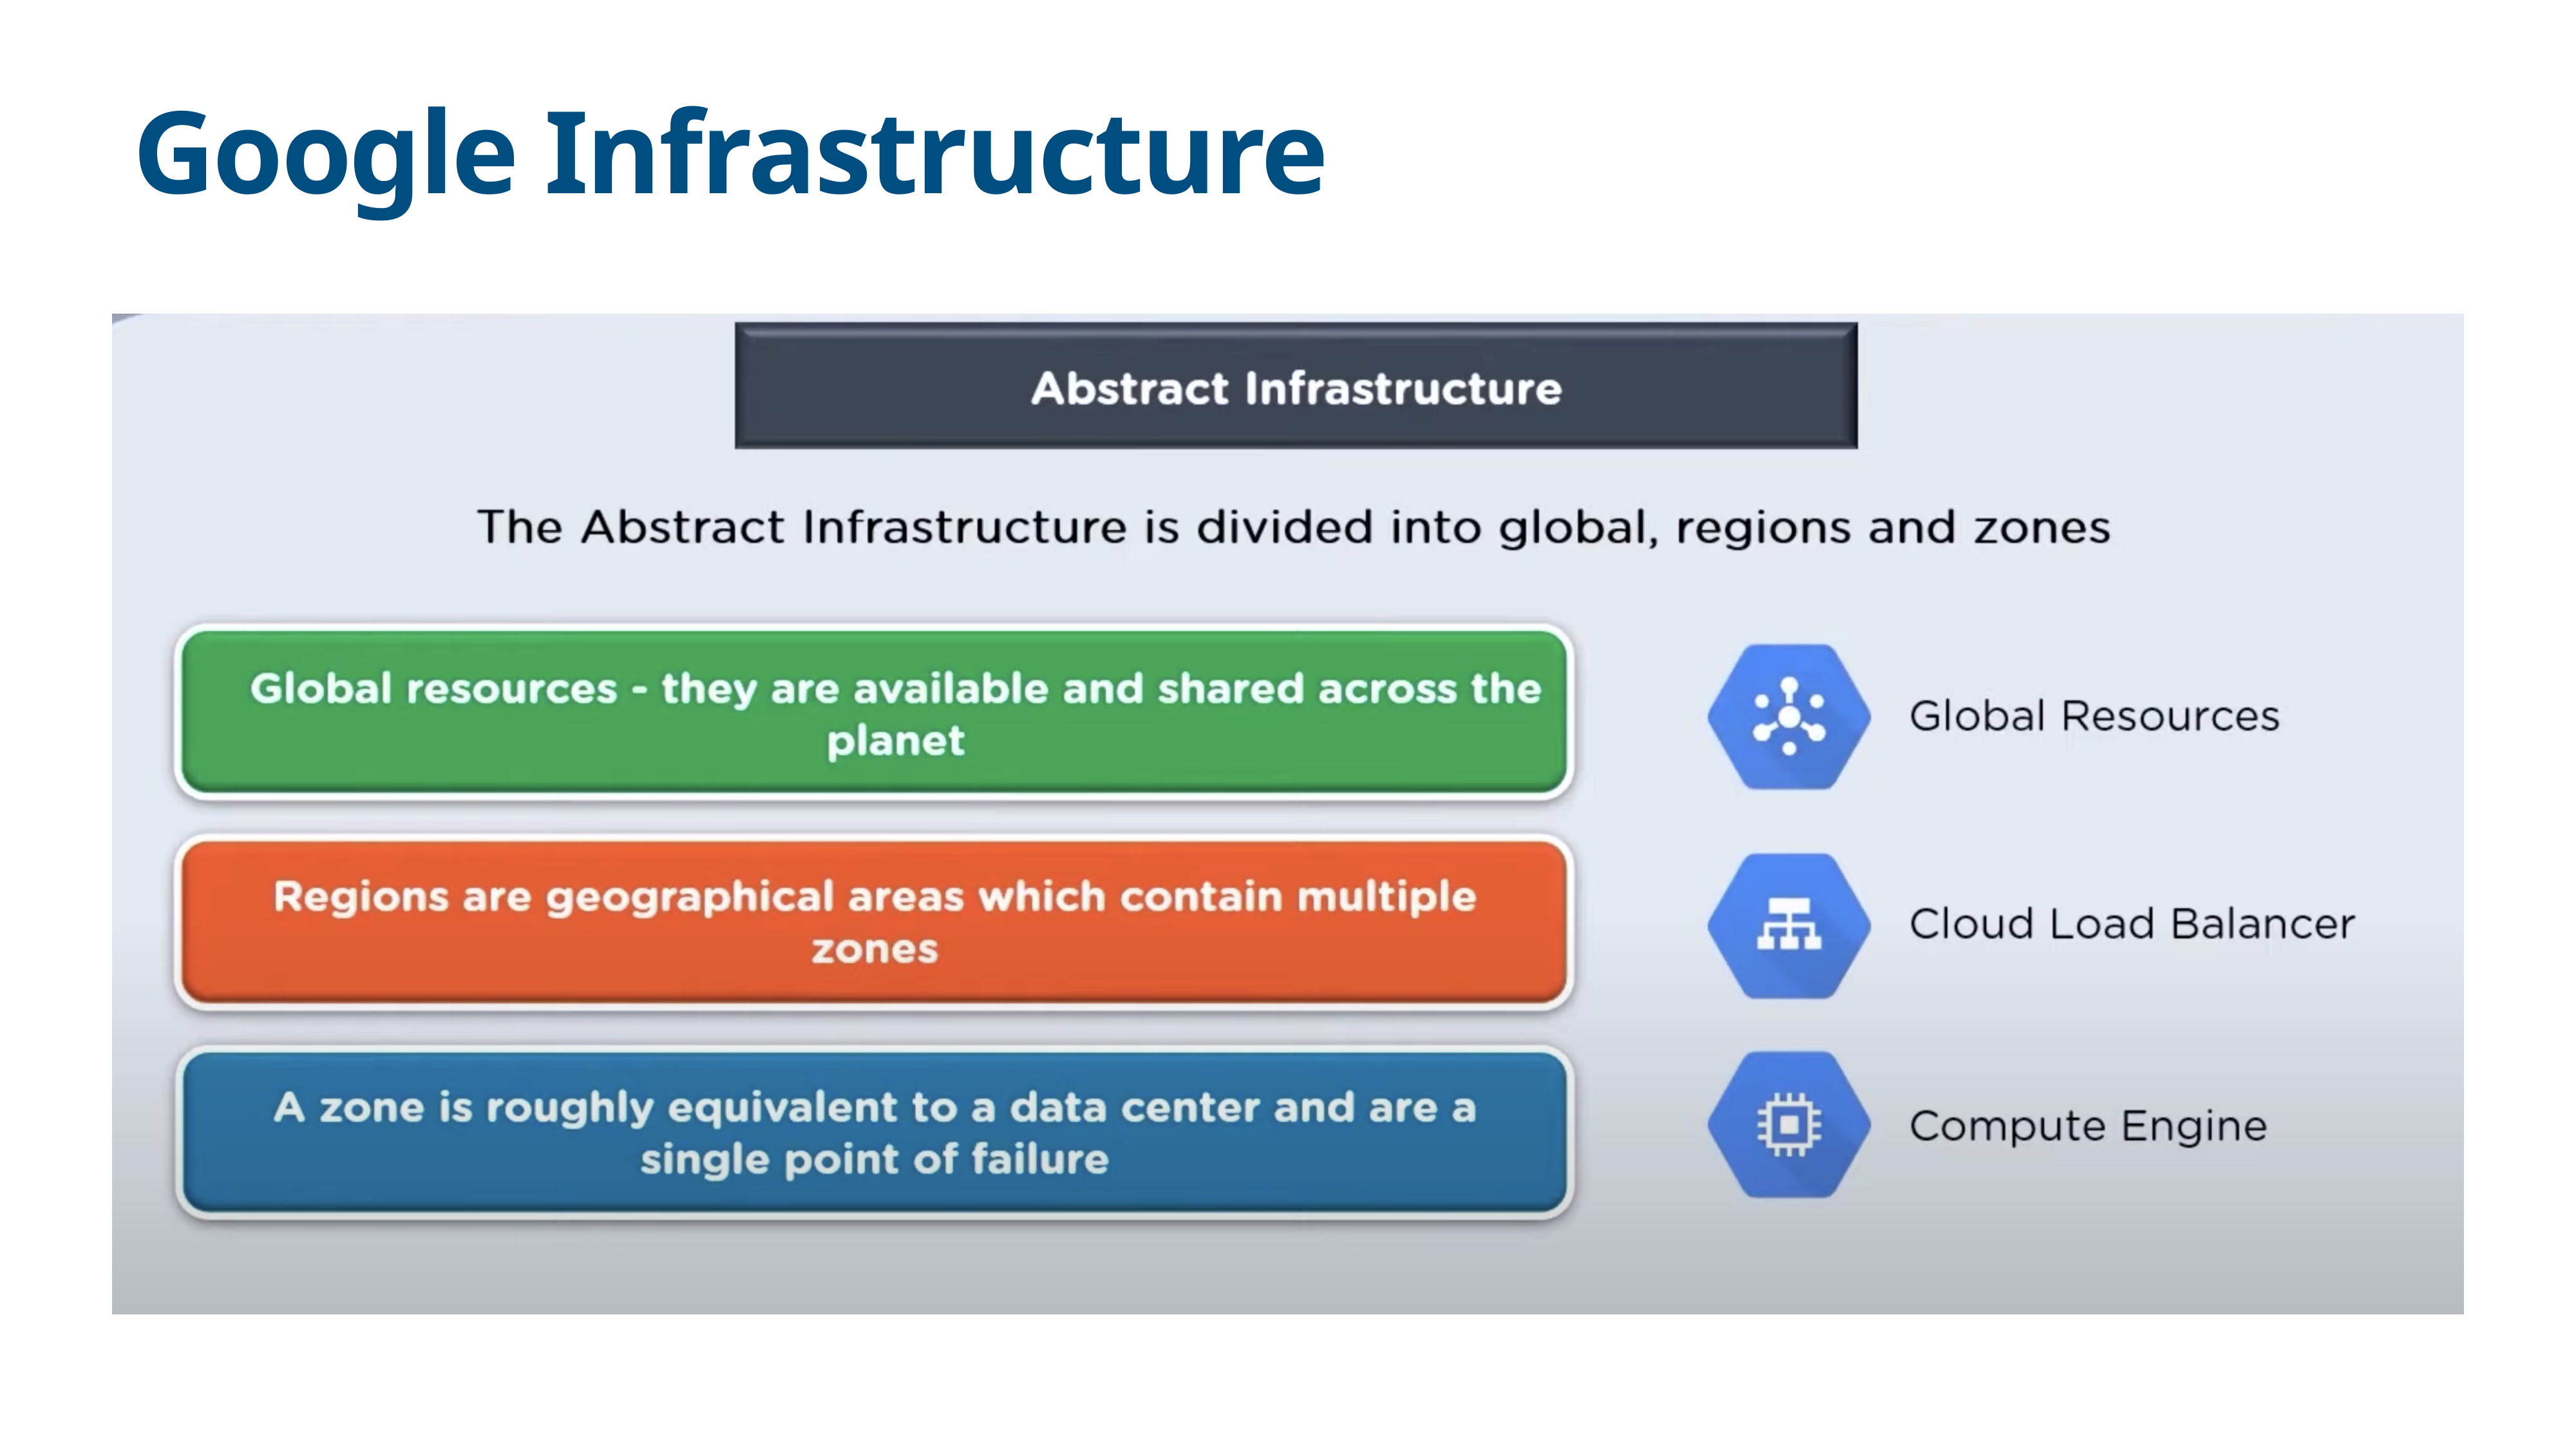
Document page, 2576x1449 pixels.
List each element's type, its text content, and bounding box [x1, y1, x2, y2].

picture [111, 313, 2464, 1315]
title Google Infrastructure [127, 100, 2449, 252]
